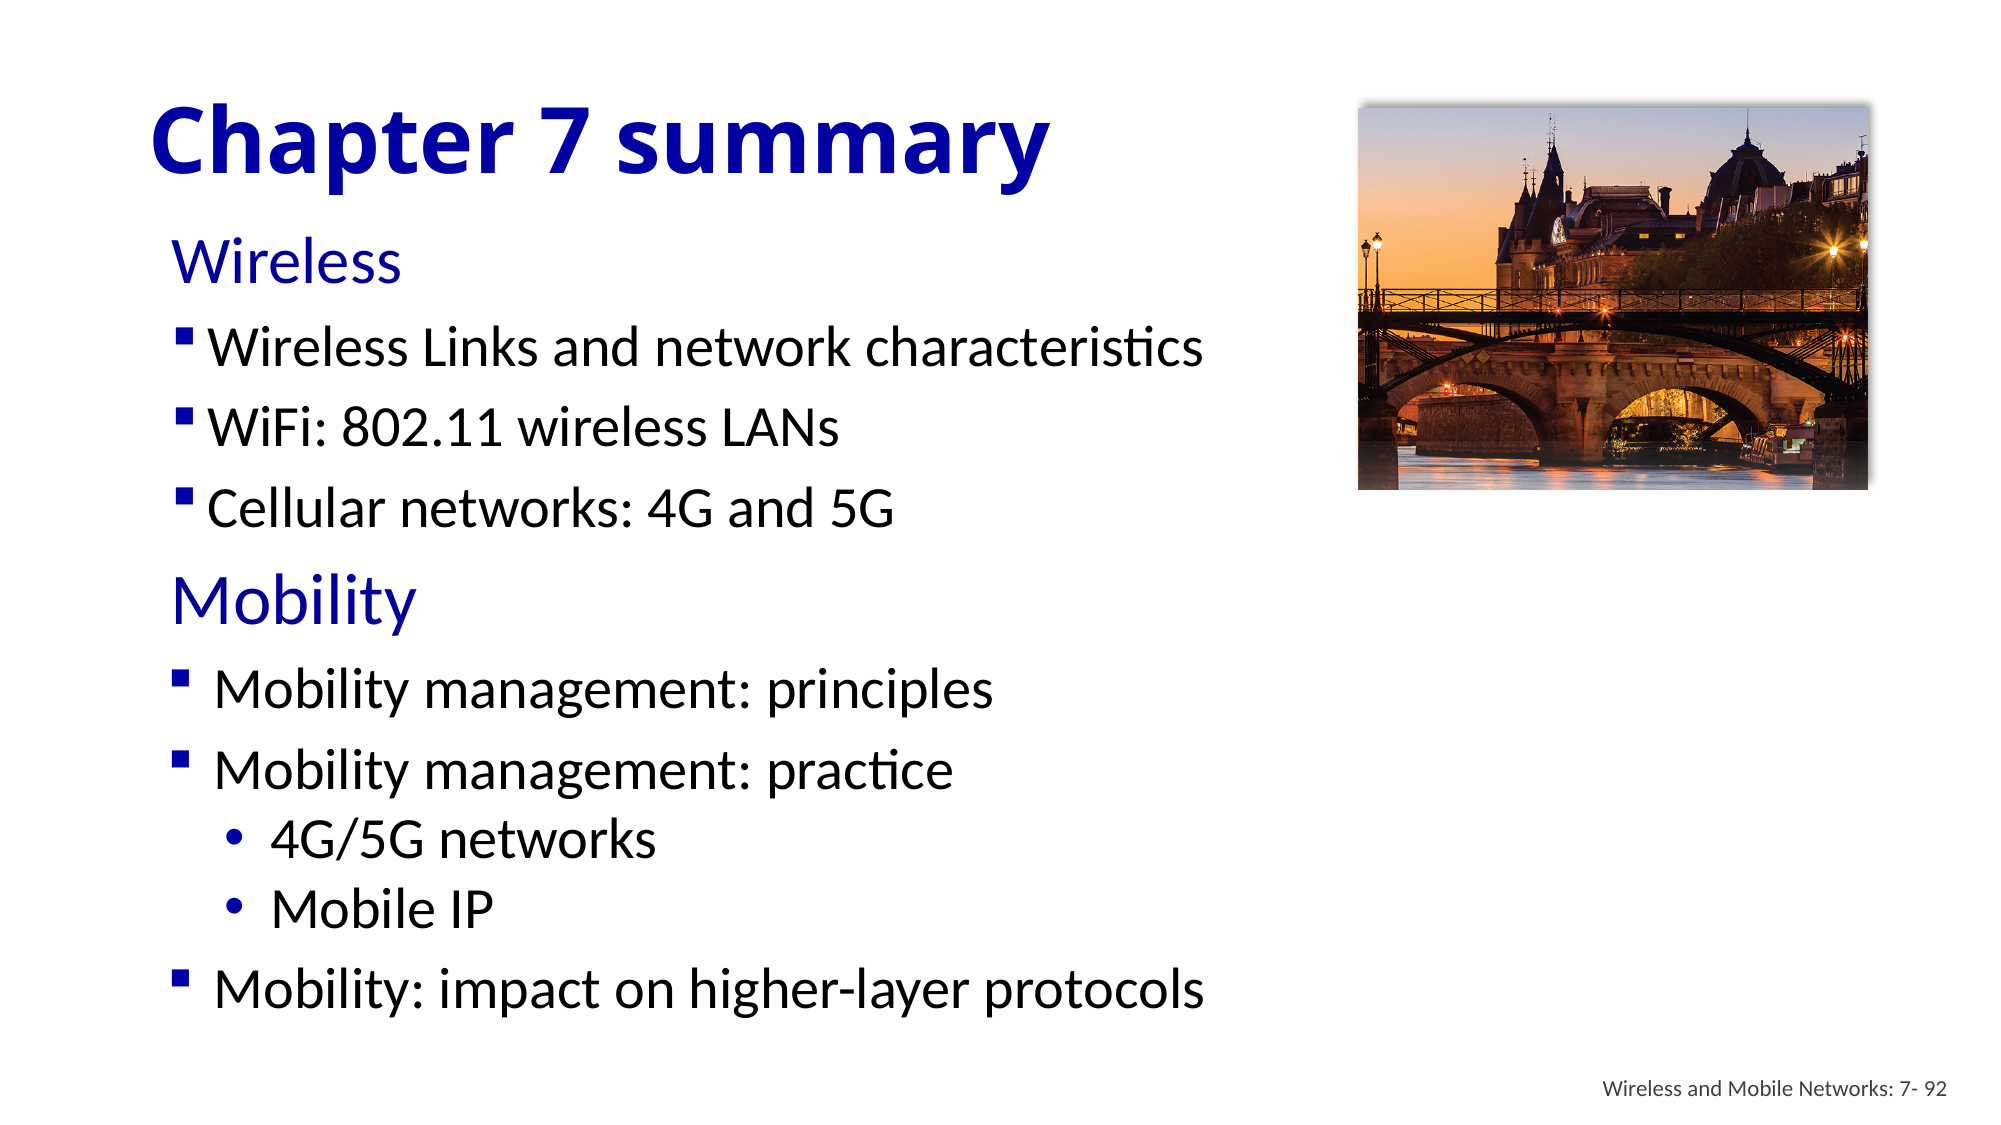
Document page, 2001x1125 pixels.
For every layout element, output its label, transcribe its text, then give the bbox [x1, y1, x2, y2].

text_box Mobility Mobility management: principles Mobility management: practice 4G/5G networks Mobile IP Mobility: impact on higher-layer protocols [134, 554, 1863, 1089]
picture [1358, 108, 1868, 490]
title Chapter 7 summary [133, 70, 1859, 218]
text_box Wireless Wireless Links and network characteristics WiFi: 802.11 wireless LANs Cellular networks: 4G and 5G [135, 218, 1292, 554]
slide_number Wireless and Mobile Networks: 7- 92 [1512, 1056, 1963, 1117]
